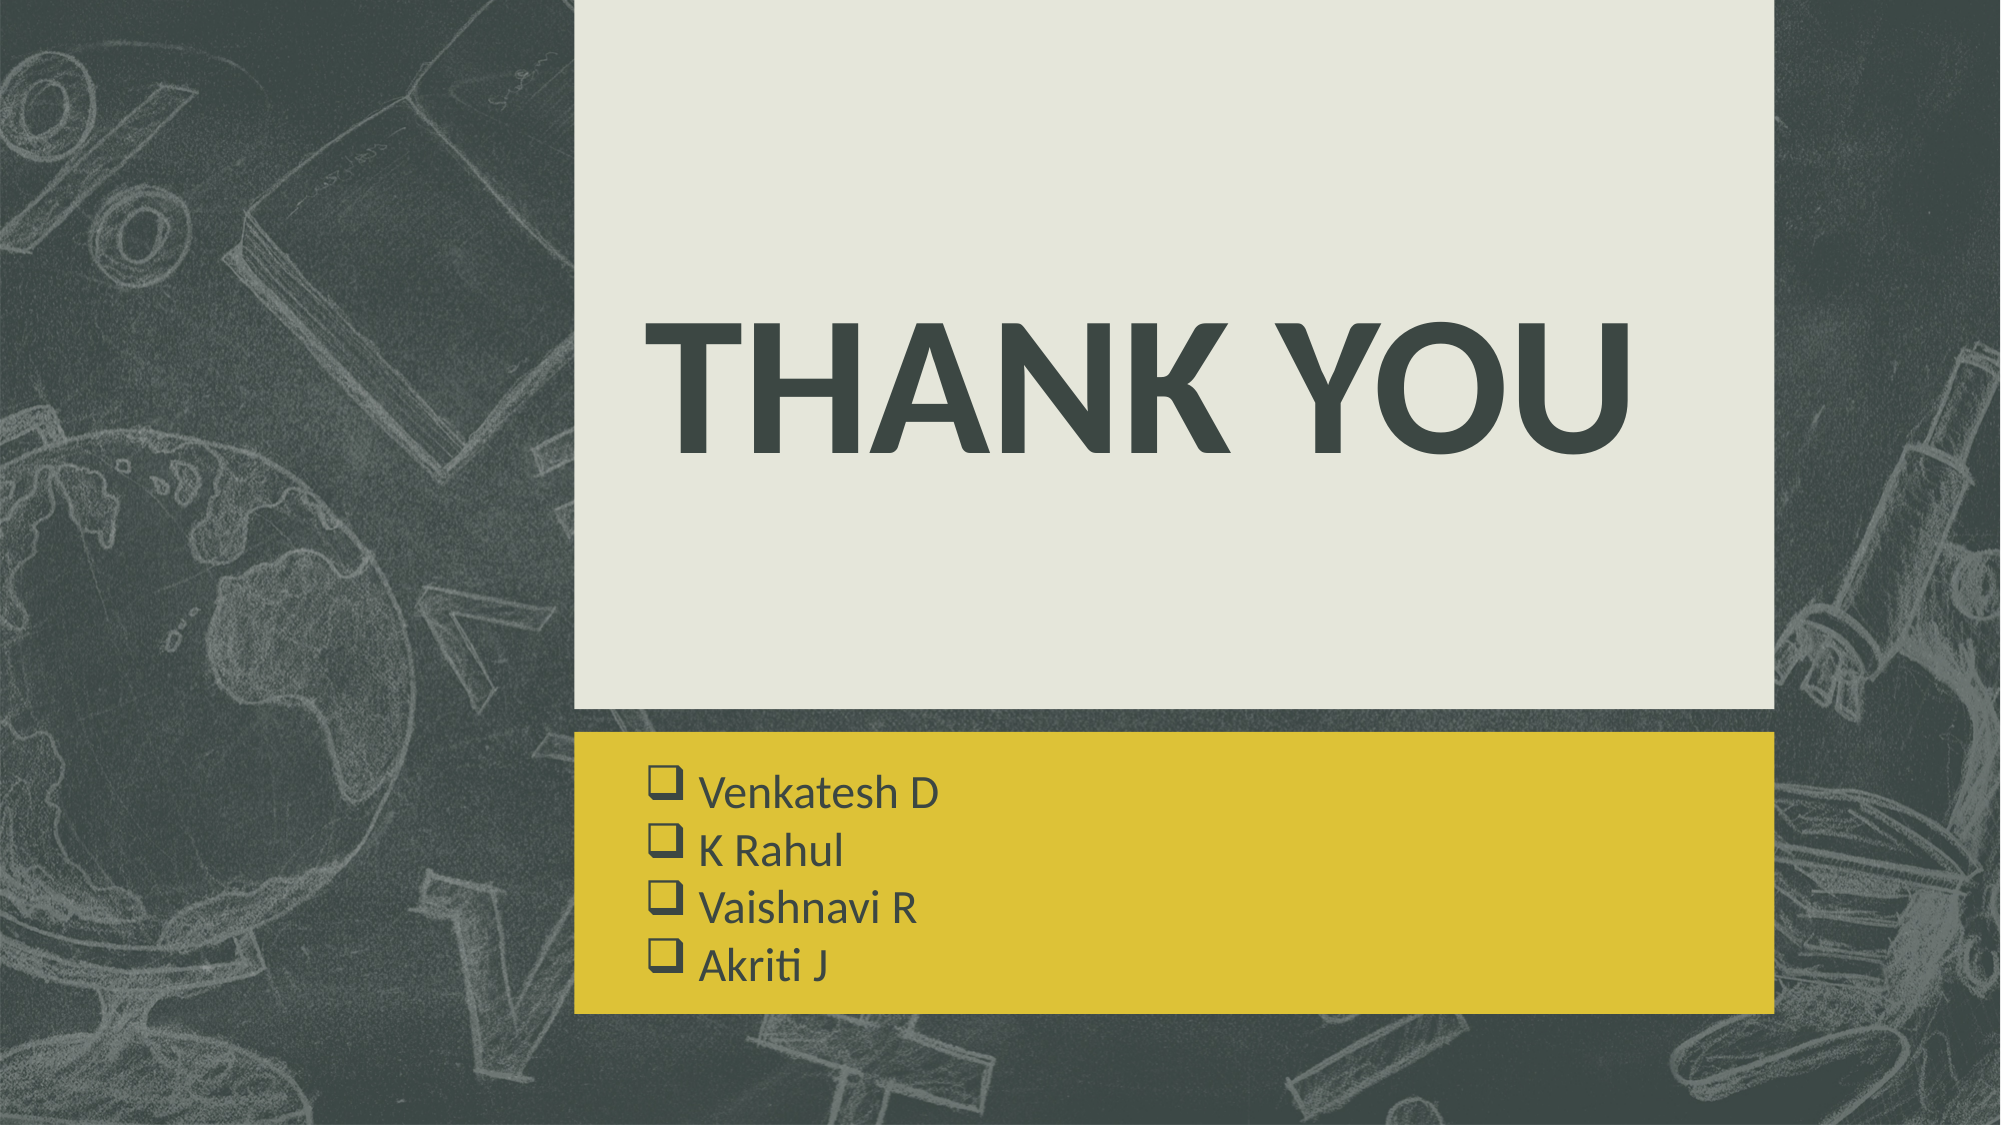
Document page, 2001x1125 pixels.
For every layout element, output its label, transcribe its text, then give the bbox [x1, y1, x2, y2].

list Venkatesh D K Rahul Vaishnavi R Akriti J [629, 752, 1712, 999]
title THANK YOU [629, 198, 1712, 504]
picture [0, 0, 2001, 1125]
